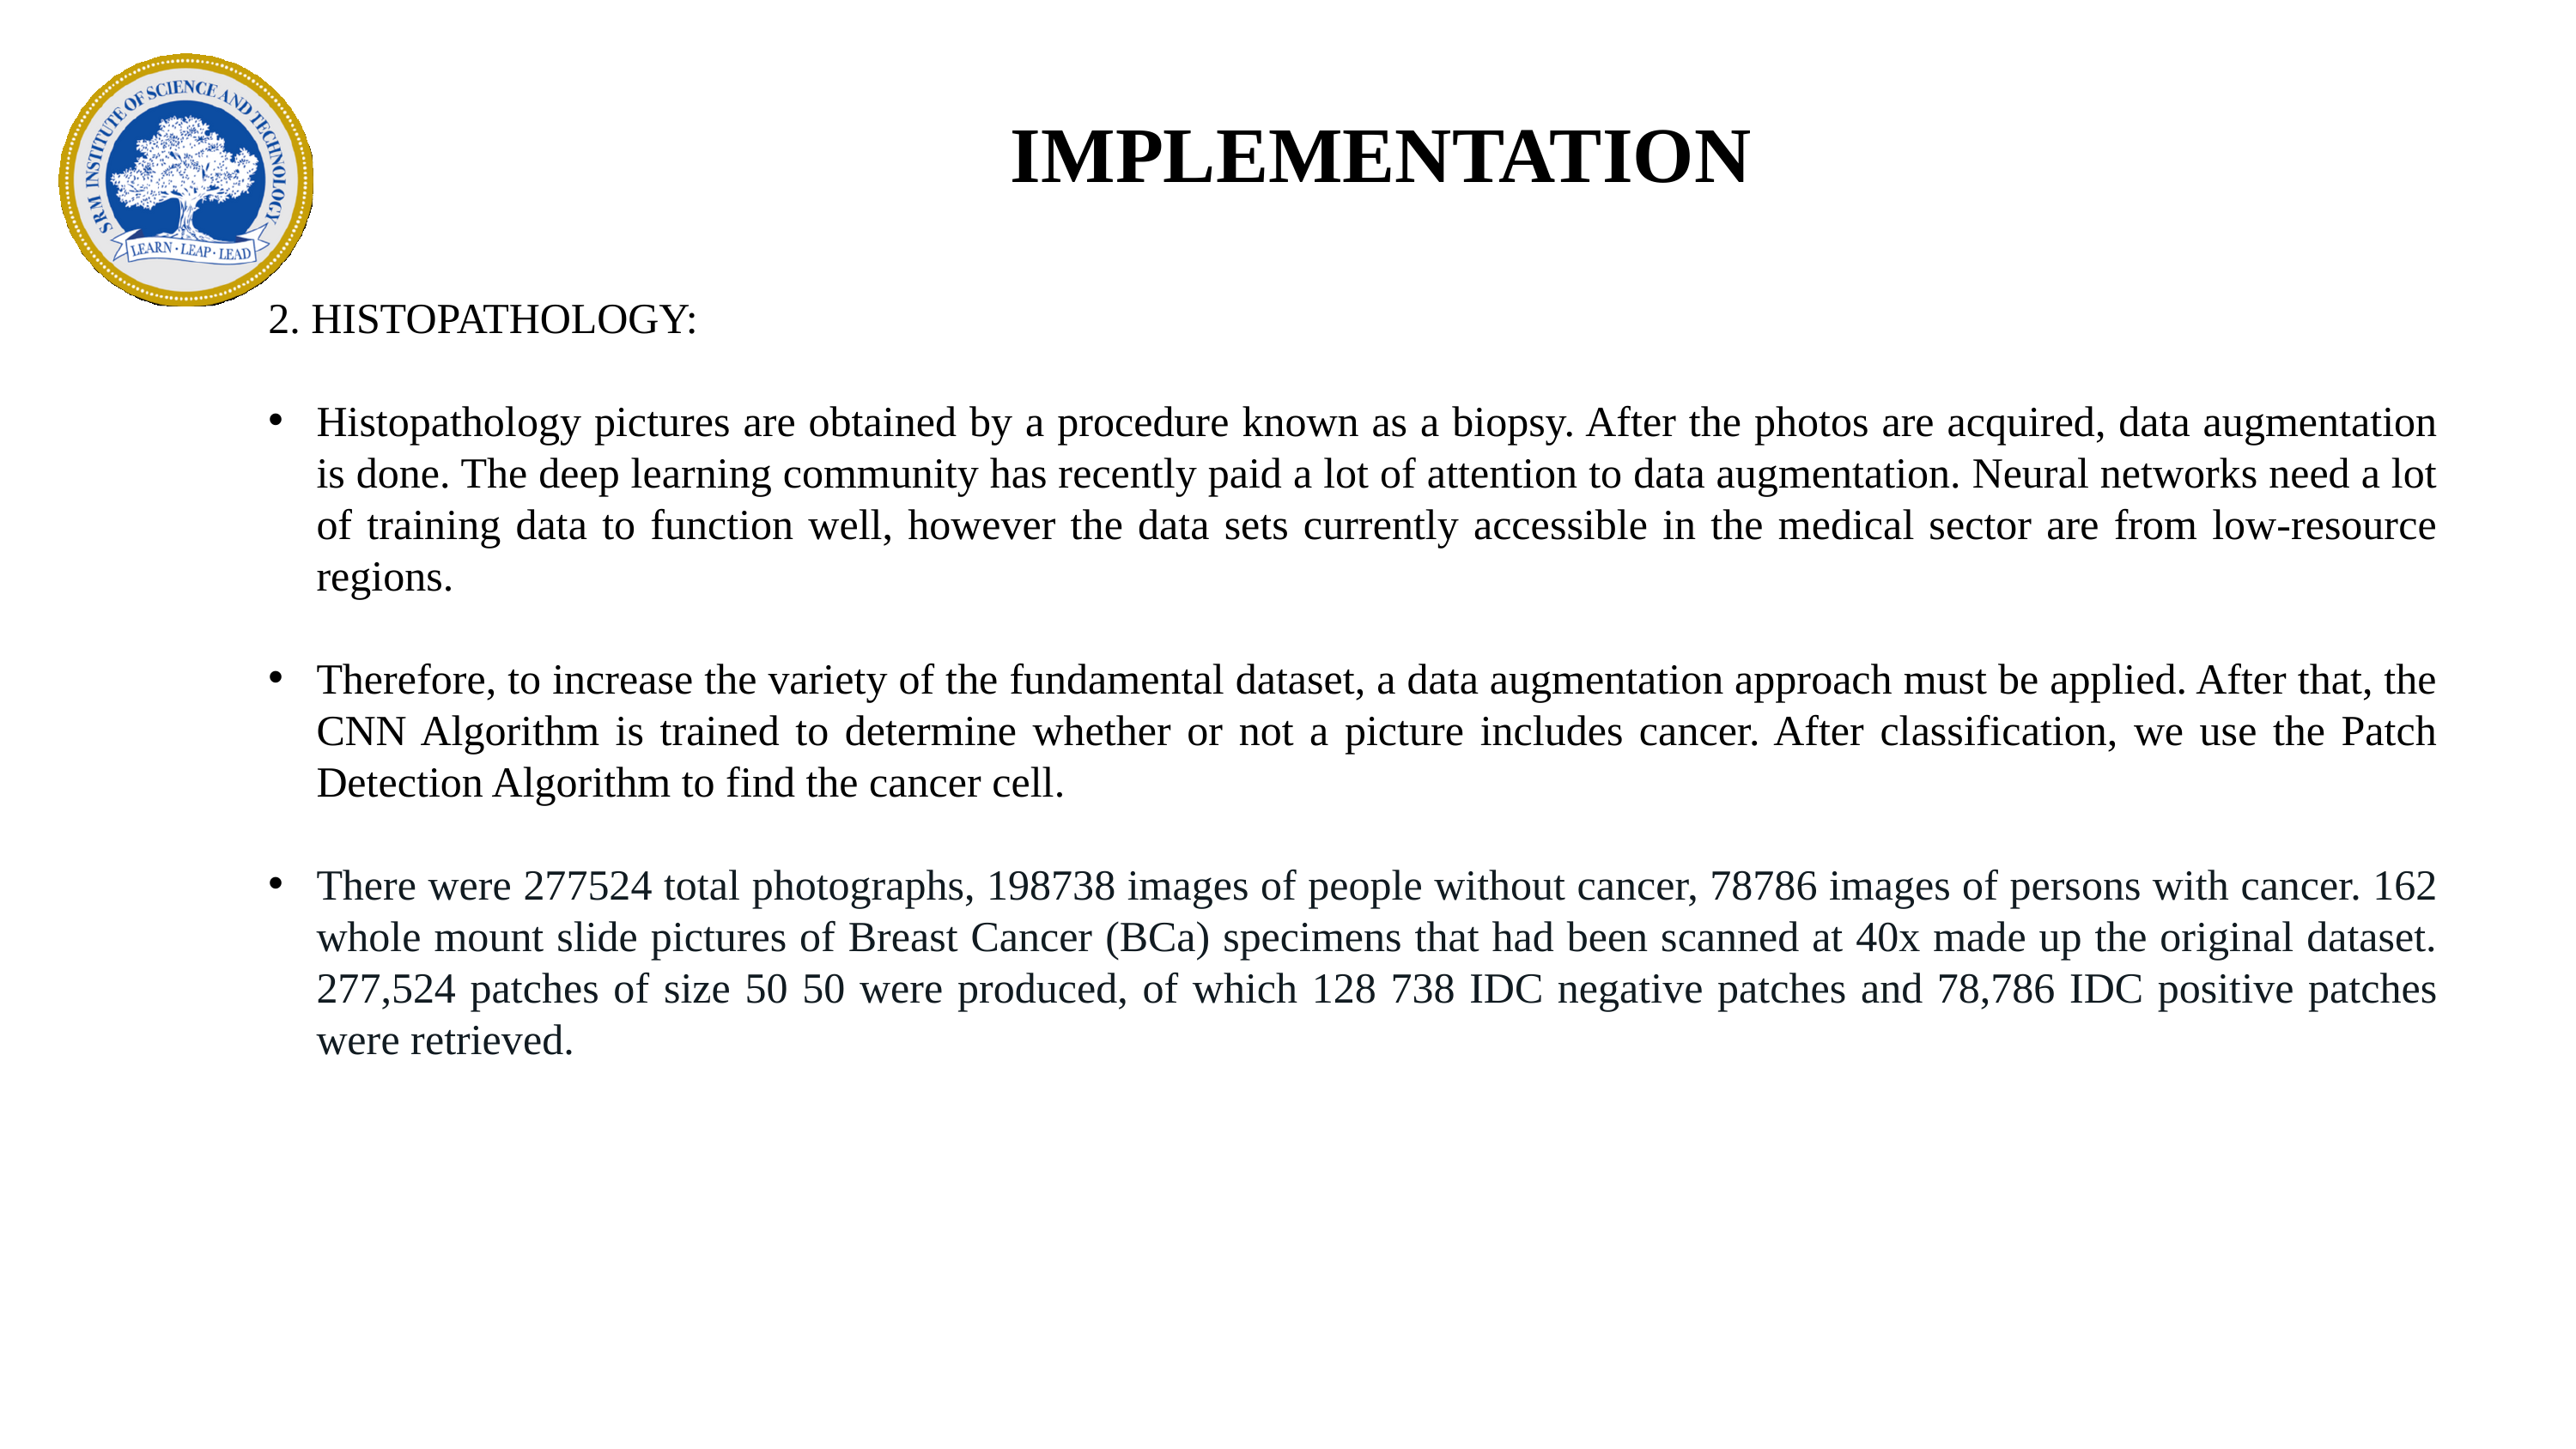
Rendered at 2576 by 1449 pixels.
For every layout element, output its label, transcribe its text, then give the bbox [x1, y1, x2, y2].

text_box IMPLEMENTATION [773, 101, 1988, 198]
text_box 2. HISTOPATHOLOGY: Histopathology pictures are obtained by a procedure known as a biopsy. After the photos are acquired, data augmentation is done. The deep learning community has recently paid a lot of attention to data augmentation. Neural networks need a lot of training data to function well, however the data sets currently accessible in the medical sector are from low-resource regions. Therefore, to increase the variety of the fundamental dataset, a data augmentation approach must be applied. After that, the CNN Algorithm is trained to determine whether or not a picture includes cancer. After classification, we use the Patch Detection Algorithm to find the cancer cell. There were 277524 total photographs, 198738 images of people without cancer, 78786 images of persons with cancer. 162 whole mount slide pictures of Breast Cancer (BCa) specimens that had been scanned at 40x made up the original dataset. 277,524 patches of size 50 50 were produced, of which 128 738 IDC negative patches and 78,786 IDC positive patches were retrieved. [255, 284, 2452, 1173]
picture [58, 52, 314, 306]
